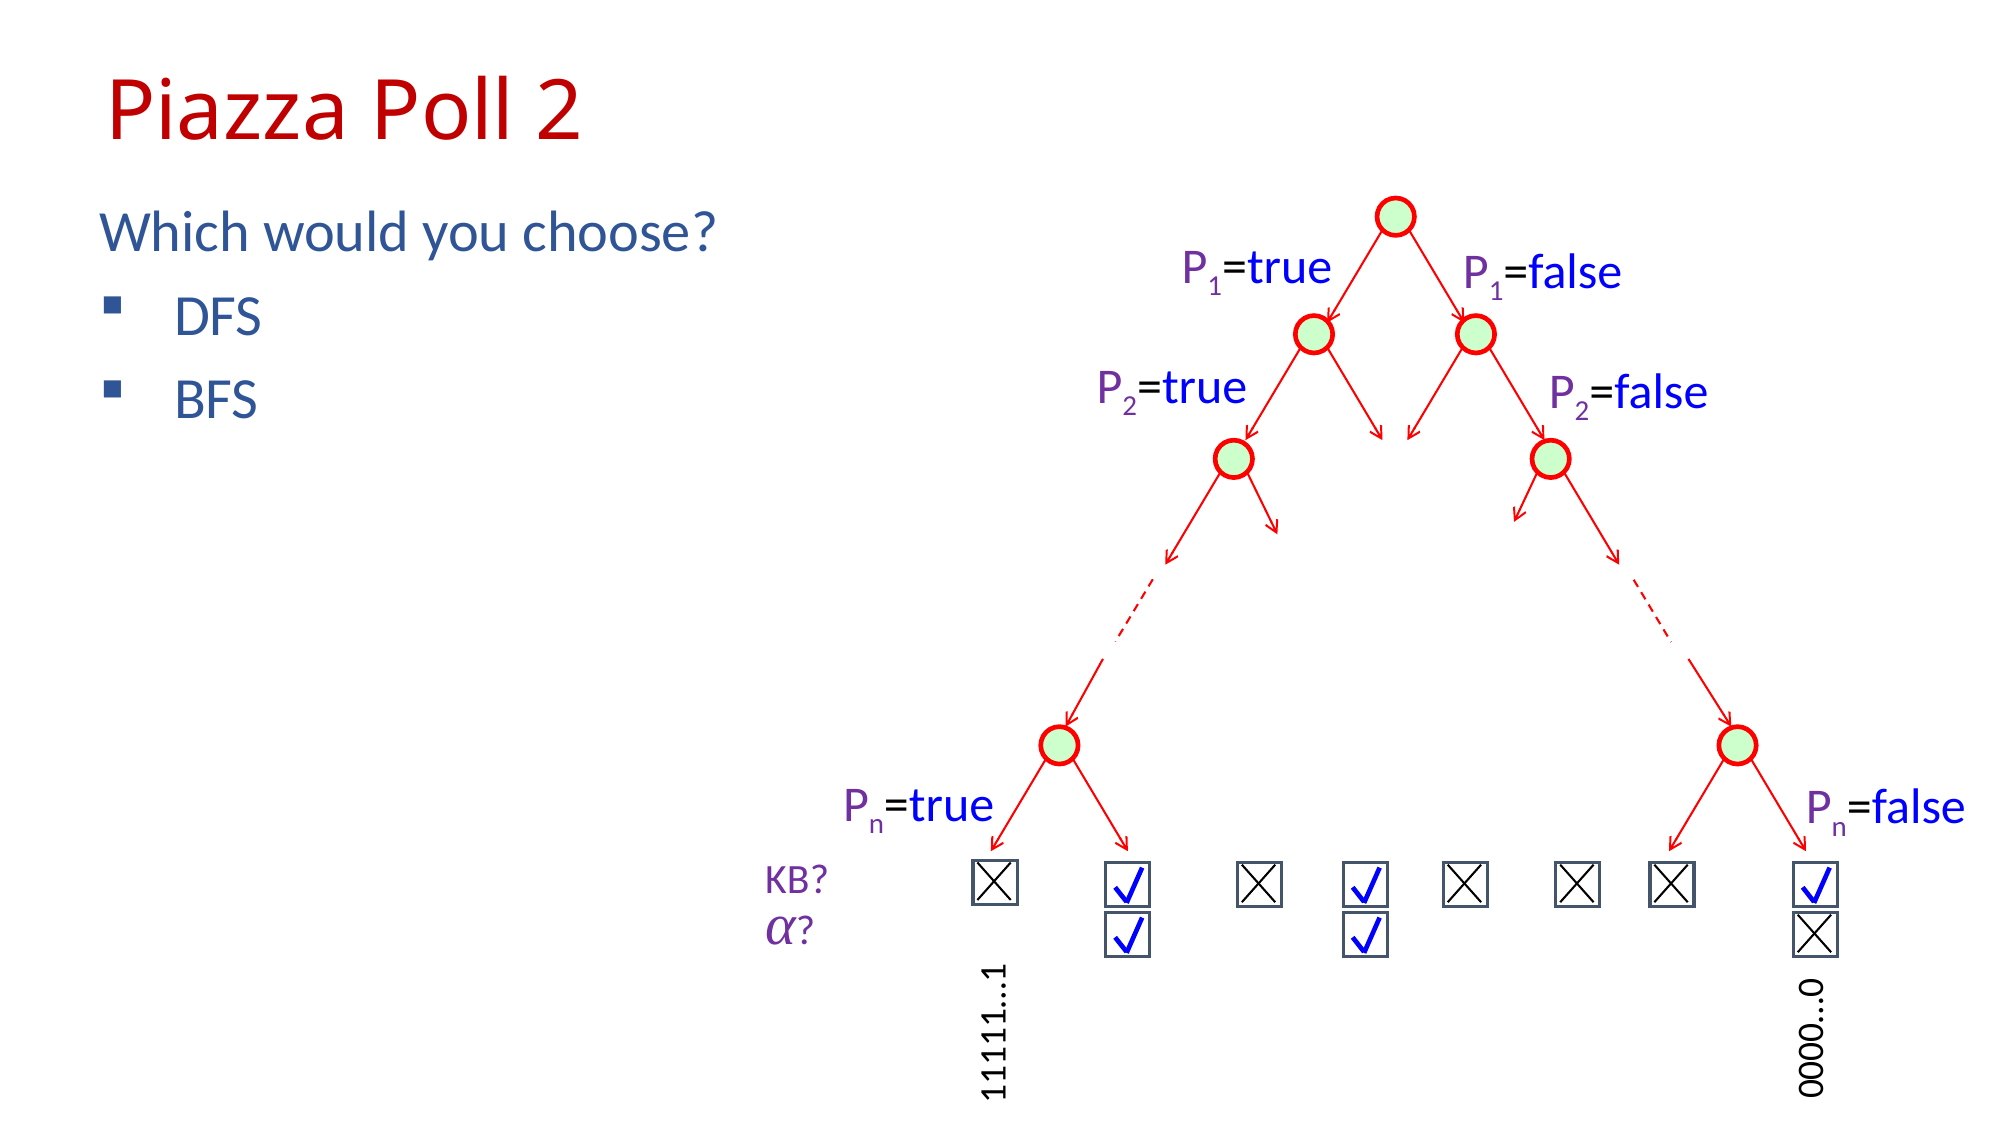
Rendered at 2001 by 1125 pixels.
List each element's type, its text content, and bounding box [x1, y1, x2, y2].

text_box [1649, 862, 1695, 907]
list Which would you choose? DFS BFS [84, 193, 1097, 552]
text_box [1555, 862, 1600, 907]
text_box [1793, 912, 1838, 957]
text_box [1105, 862, 1150, 907]
text_box 0000…0 [1778, 963, 1838, 1114]
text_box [1443, 862, 1488, 907]
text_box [1237, 862, 1282, 907]
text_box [1793, 862, 1838, 907]
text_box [1343, 862, 1388, 907]
text_box KB? [750, 844, 844, 909]
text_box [1105, 912, 1150, 957]
text_box α? [750, 878, 831, 964]
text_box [973, 860, 1018, 905]
text_box 11111…1 [960, 948, 1021, 1119]
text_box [826, 197, 1984, 852]
title Piazza Poll 2 [90, 60, 1816, 164]
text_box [1343, 912, 1388, 957]
